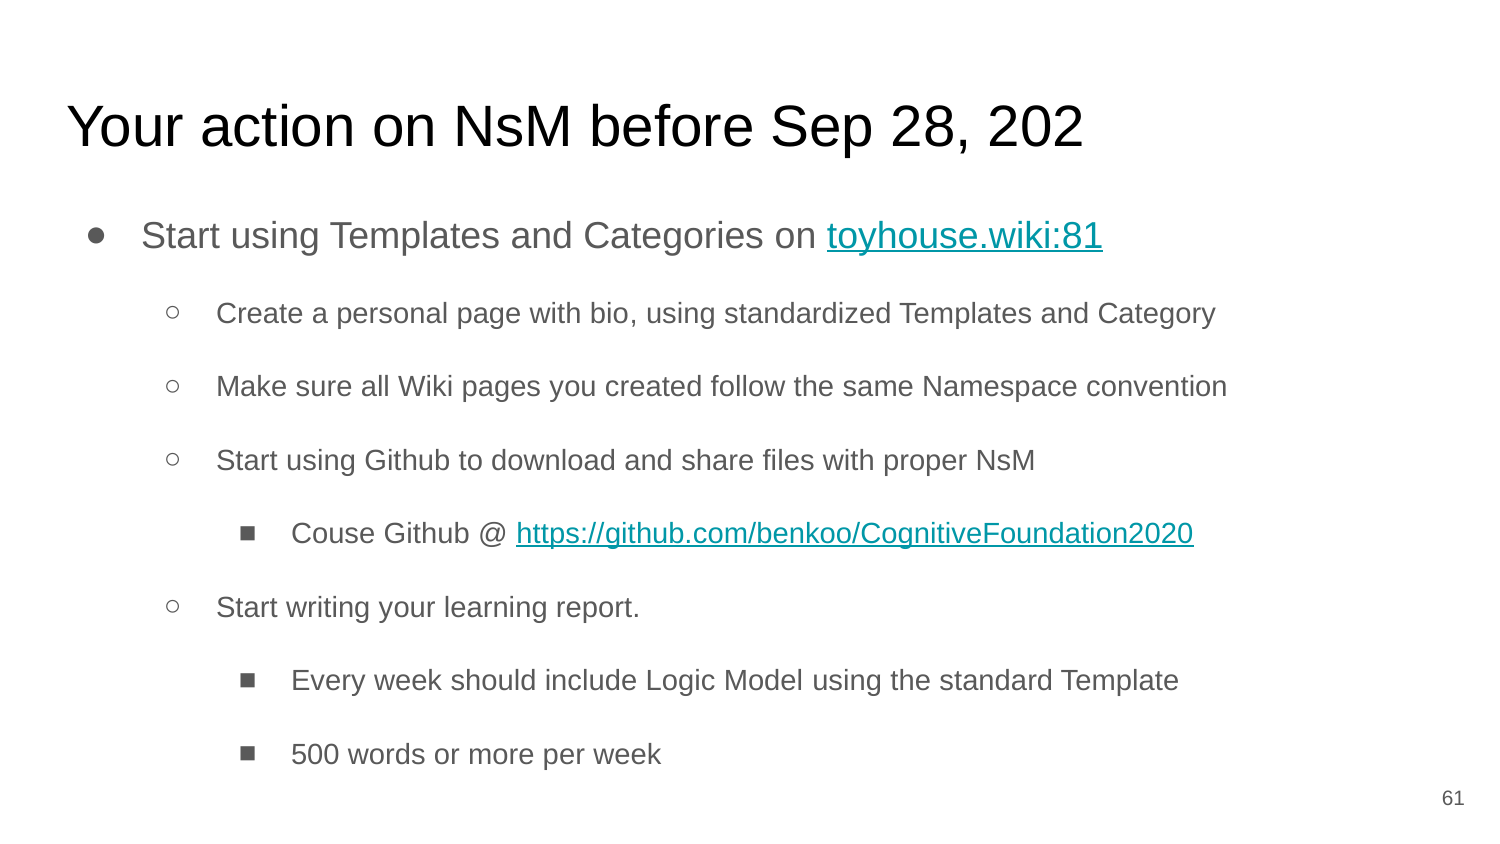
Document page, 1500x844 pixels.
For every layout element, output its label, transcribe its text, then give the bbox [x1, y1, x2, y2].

title Your action on NsM before Sep 28, 202 [51, 72, 1449, 167]
slide_number 61 [1389, 764, 1480, 830]
list Start using Templates and Categories on toyhouse.wiki:81 Create a personal page with bio, using standardized Templates and Category Make sure all Wiki pages you created follow the same Namespace convention Start using Github to download and share files with proper NsM Couse Github @ https://github.com/benkoo/CognitiveFoundation2020 Start writing your learning report. Every week should include Logic Model using the standard Template 500 words or more per week [51, 189, 1449, 750]
